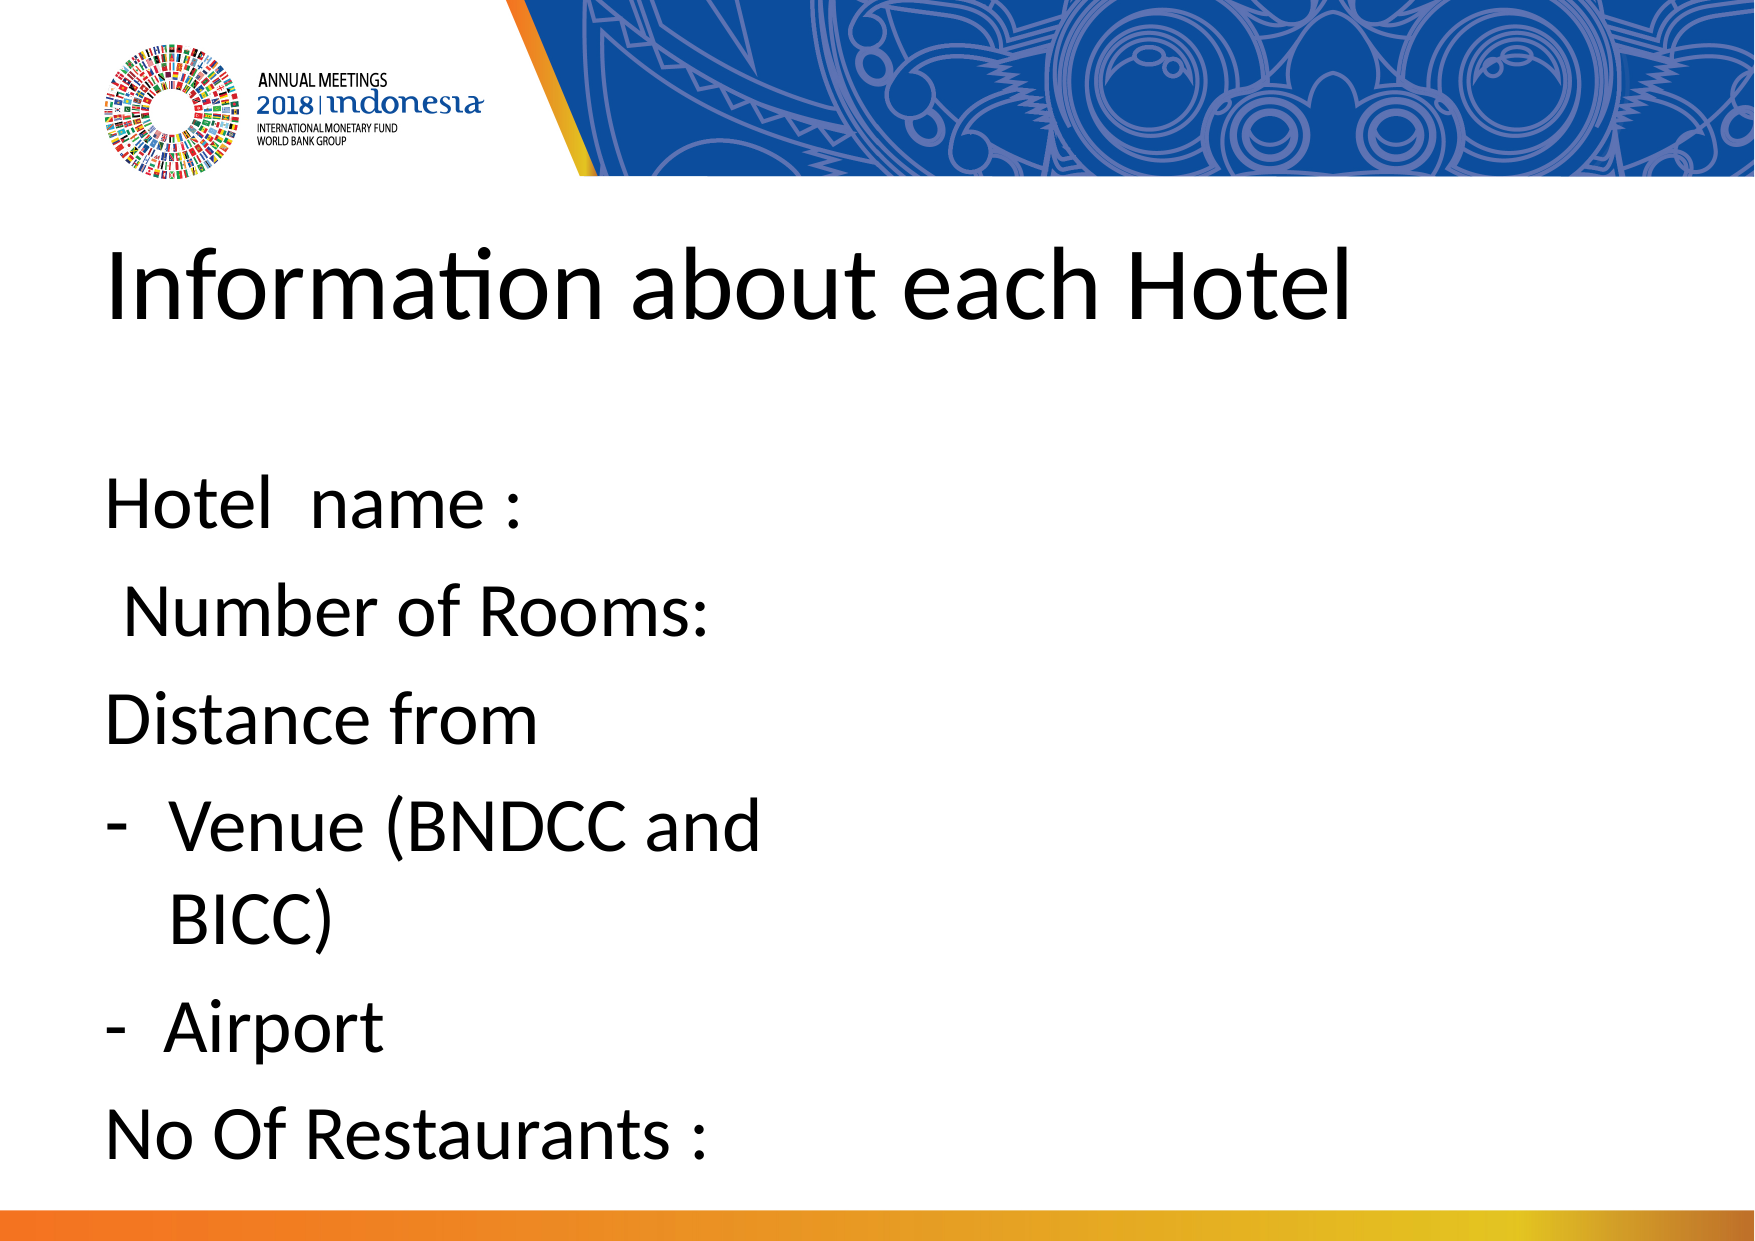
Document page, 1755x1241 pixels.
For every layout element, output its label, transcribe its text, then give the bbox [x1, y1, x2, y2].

list Hotel name : Number of Rooms: Distance from Venue (BNDCC and BICC) - Airport No Of Restaurants : [87, 442, 1667, 1241]
title Information about each Hotel [87, 183, 1667, 373]
picture [0, 0, 1755, 1241]
